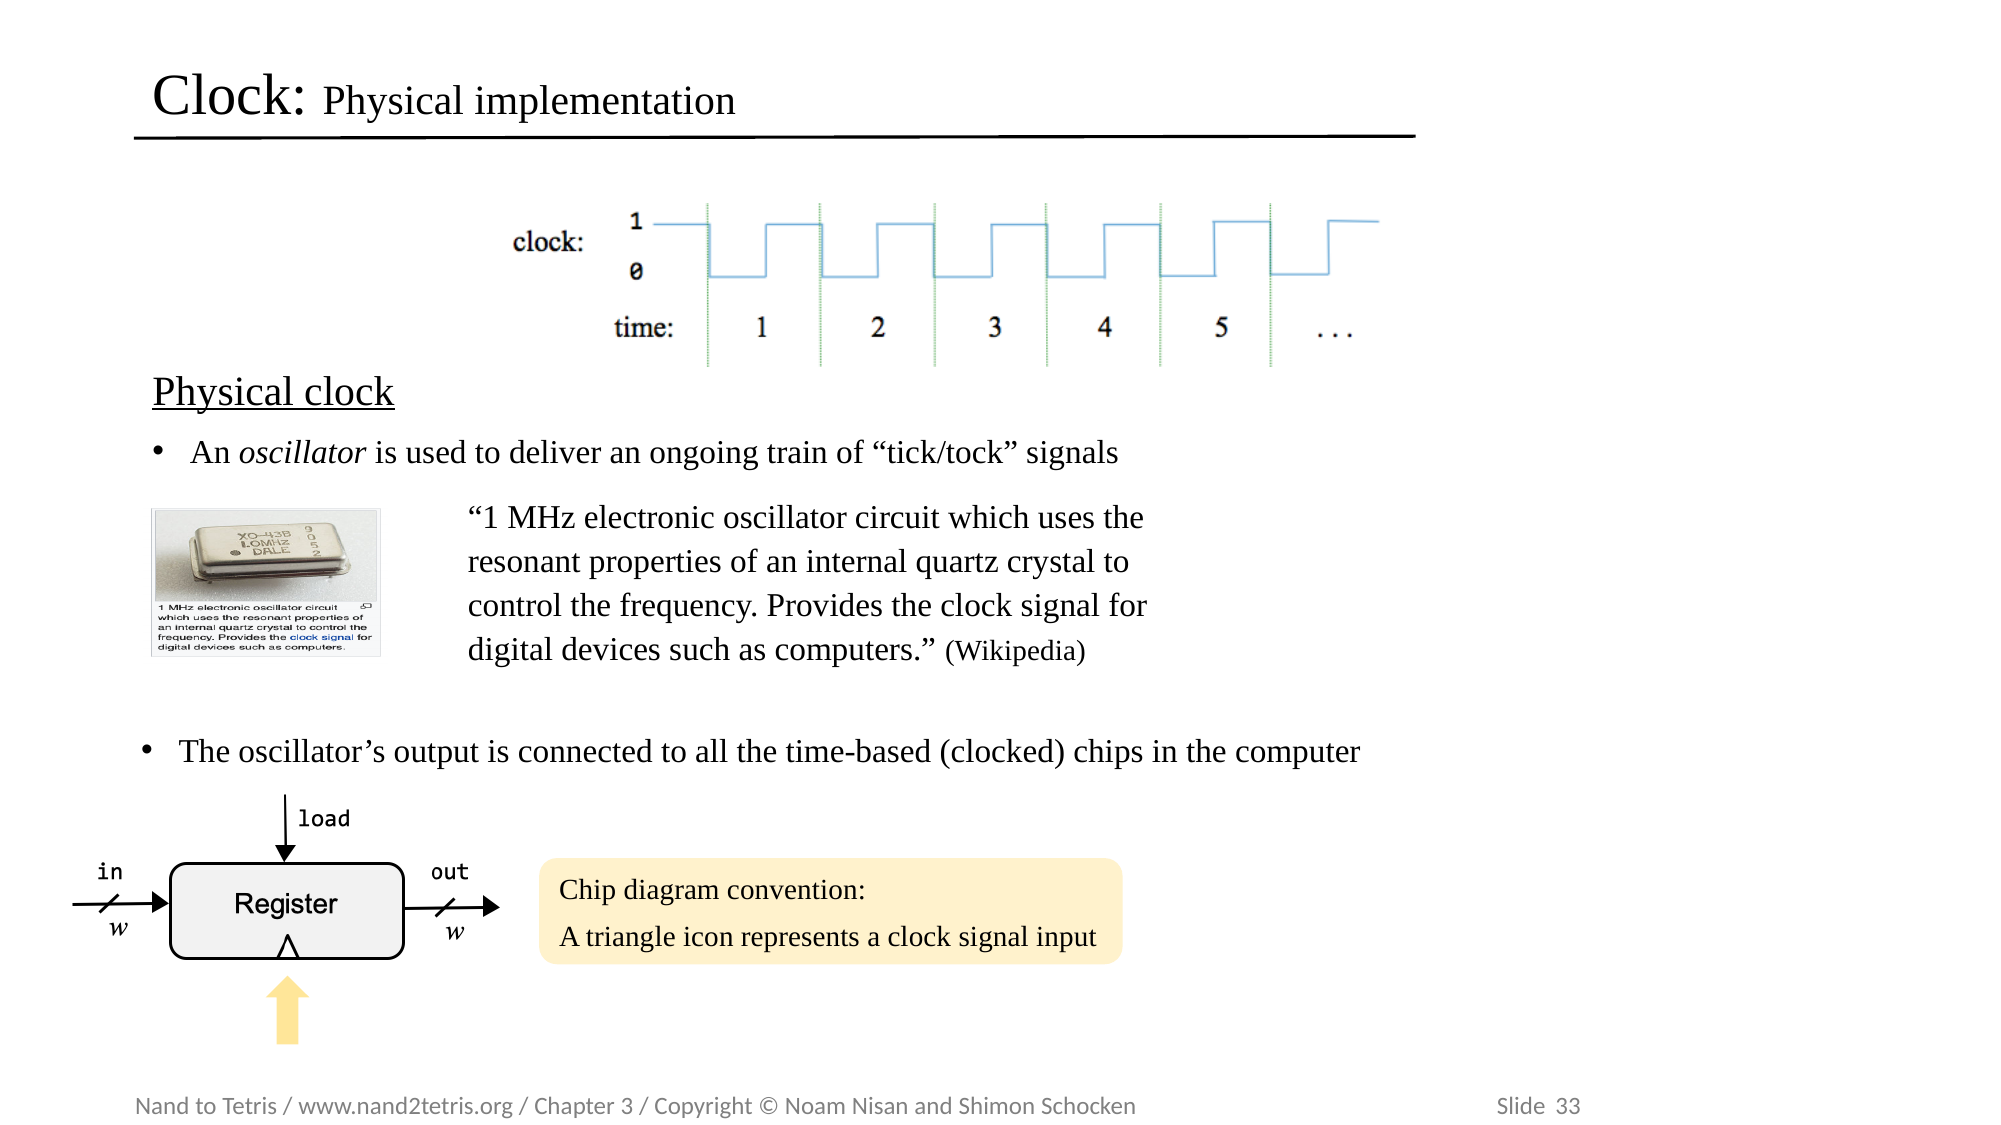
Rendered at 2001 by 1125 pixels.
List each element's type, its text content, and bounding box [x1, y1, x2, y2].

text_box Physical clock An oscillator is used to deliver an ongoing train of “tick/tock” signals [137, 351, 1417, 624]
picture [143, 501, 388, 664]
picture [507, 203, 1391, 367]
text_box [60, 717, 1406, 1045]
title Clock: Physical implementation [137, 48, 1417, 144]
text_box “1 MHz electronic oscillator circuit which uses the resonant properties of an internal quartz crystal to control the frequency. Provides the clock signal for digital devices such as computers.” (Wikipedia) [452, 483, 1209, 583]
